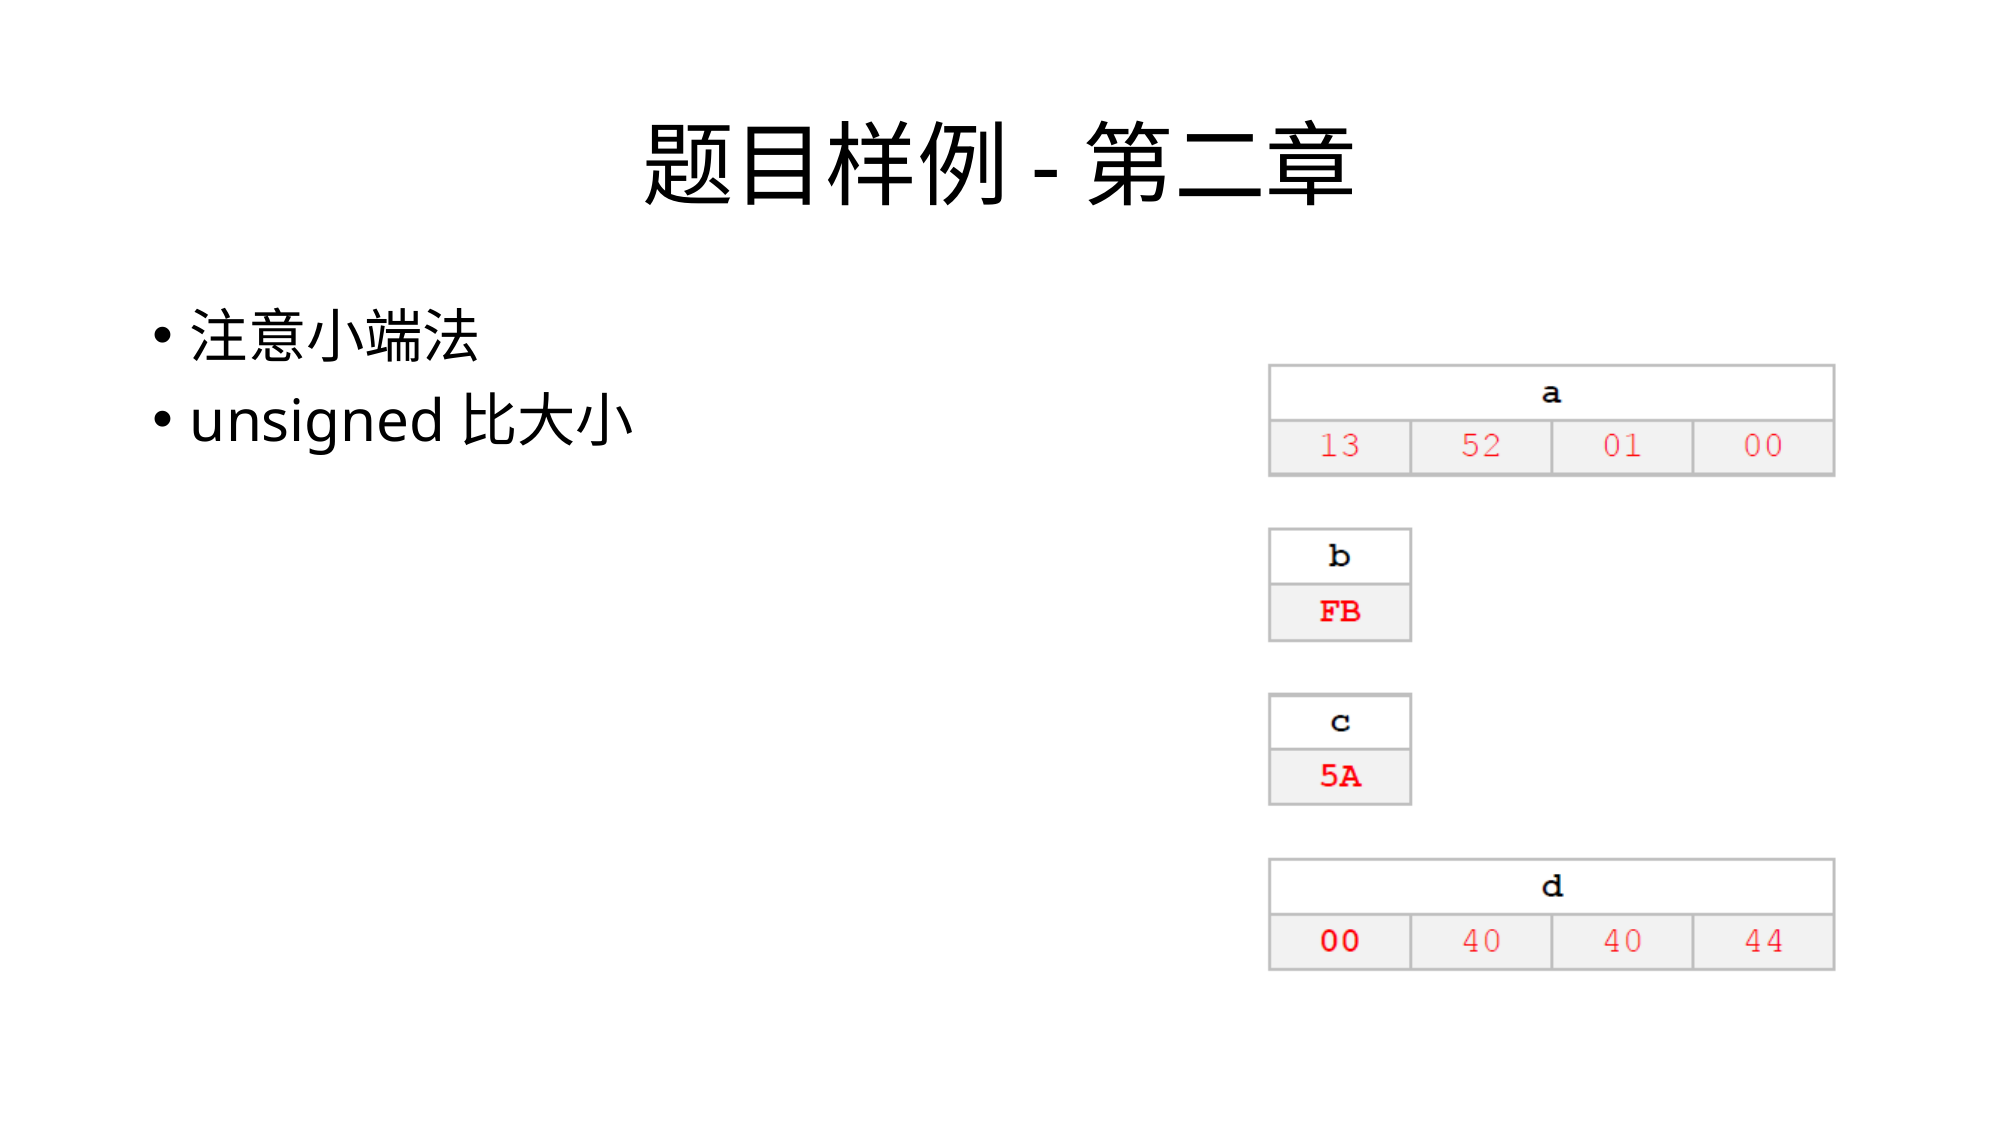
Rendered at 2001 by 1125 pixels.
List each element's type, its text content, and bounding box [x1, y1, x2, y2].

list 注意小端法 unsigned比大小 [137, 299, 1863, 1014]
title 题目样例-第二章 [137, 59, 1863, 278]
picture [1203, 321, 2000, 992]
